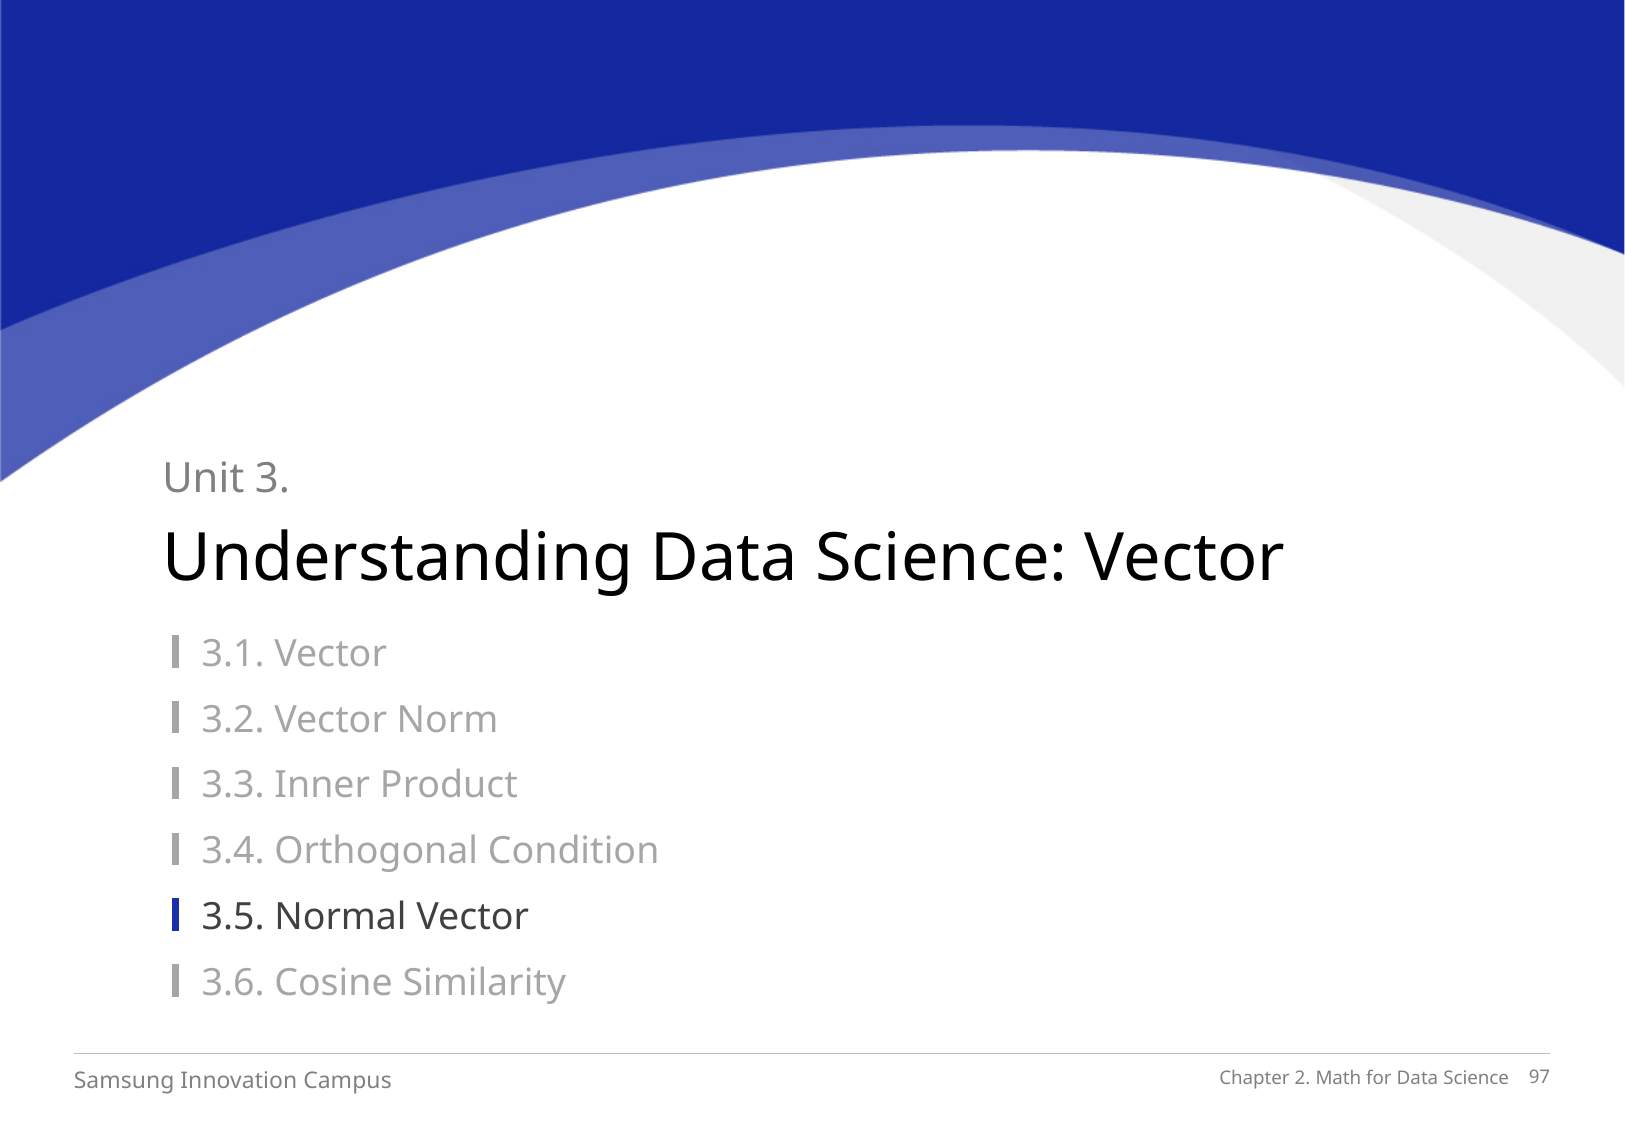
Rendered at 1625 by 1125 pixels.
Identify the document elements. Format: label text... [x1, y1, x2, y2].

text_box Unit 3. [161, 450, 1062, 502]
picture [0, 0, 1625, 1125]
text_box Understanding Data Science: Vector [161, 513, 1625, 595]
text_box 3.1. Vector 3.2. Vector Norm 3.3. Inner Product 3.4. Orthogonal Condition 3.5. Normal Vector 3.6. Cosine Similarity [172, 628, 825, 1004]
